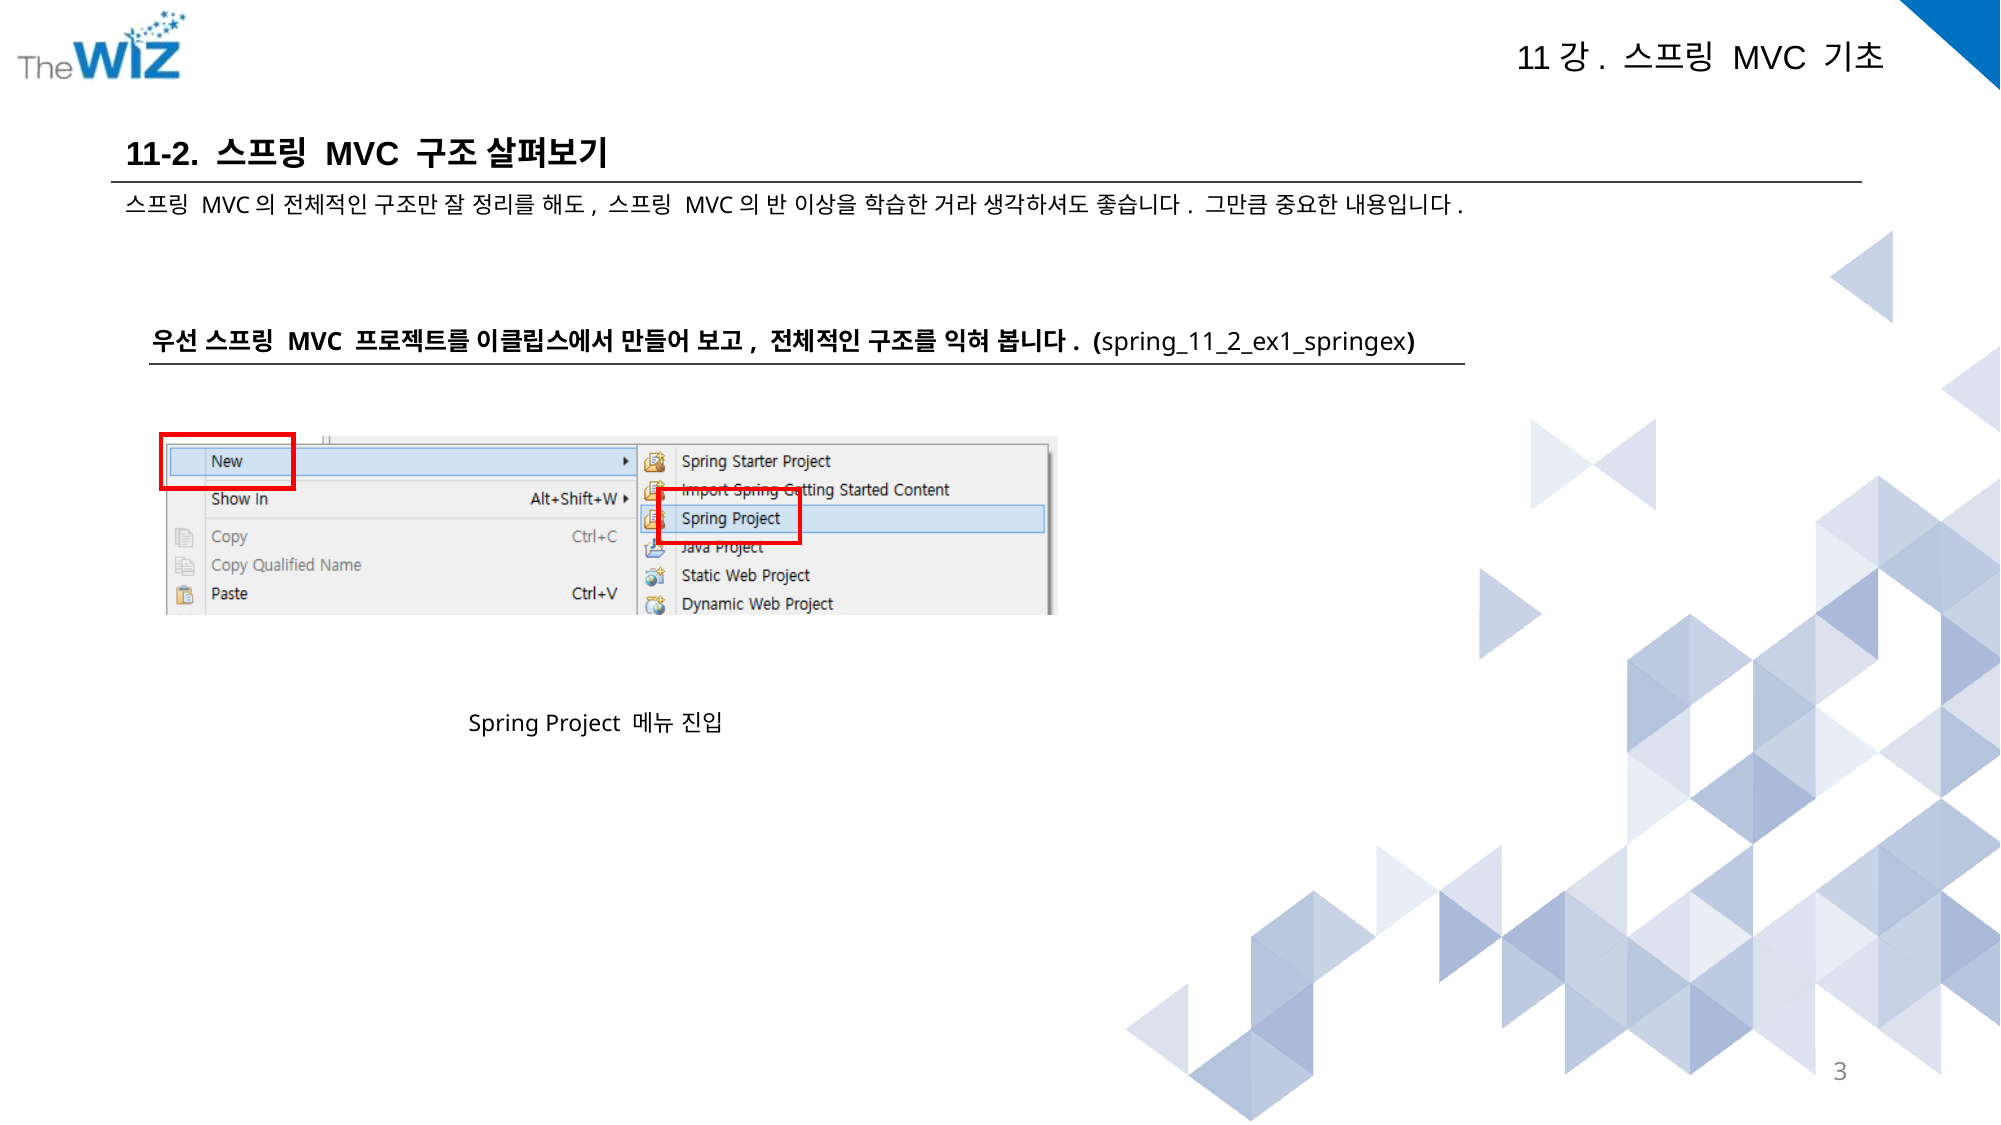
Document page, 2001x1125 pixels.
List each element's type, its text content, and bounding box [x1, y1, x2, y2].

picture [0, 0, 215, 90]
slide_number 3 [1412, 1042, 1863, 1103]
text_box 스프링 MVC의 전체적인 구조만 잘 정리를 해도, 스프링 MVC의 반 이상을 학습한 거라 생각하셔도 좋습니다. 그만큼 중요한 내용입니다. [111, 183, 1863, 226]
text_box [160, 433, 294, 490]
text_box 우선 스프링 MVC 프로젝트를 이클립스에서 만들어 보고, 전체적인 구조를 익혀 봅니다. (spring_11_2_ex1_springex) [137, 318, 1589, 363]
text_box Spring Project 메뉴 진입 [453, 700, 765, 743]
text_box 11-2. 스프링 MVC 구조 살펴보기 [111, 124, 1863, 180]
picture [161, 436, 1058, 615]
